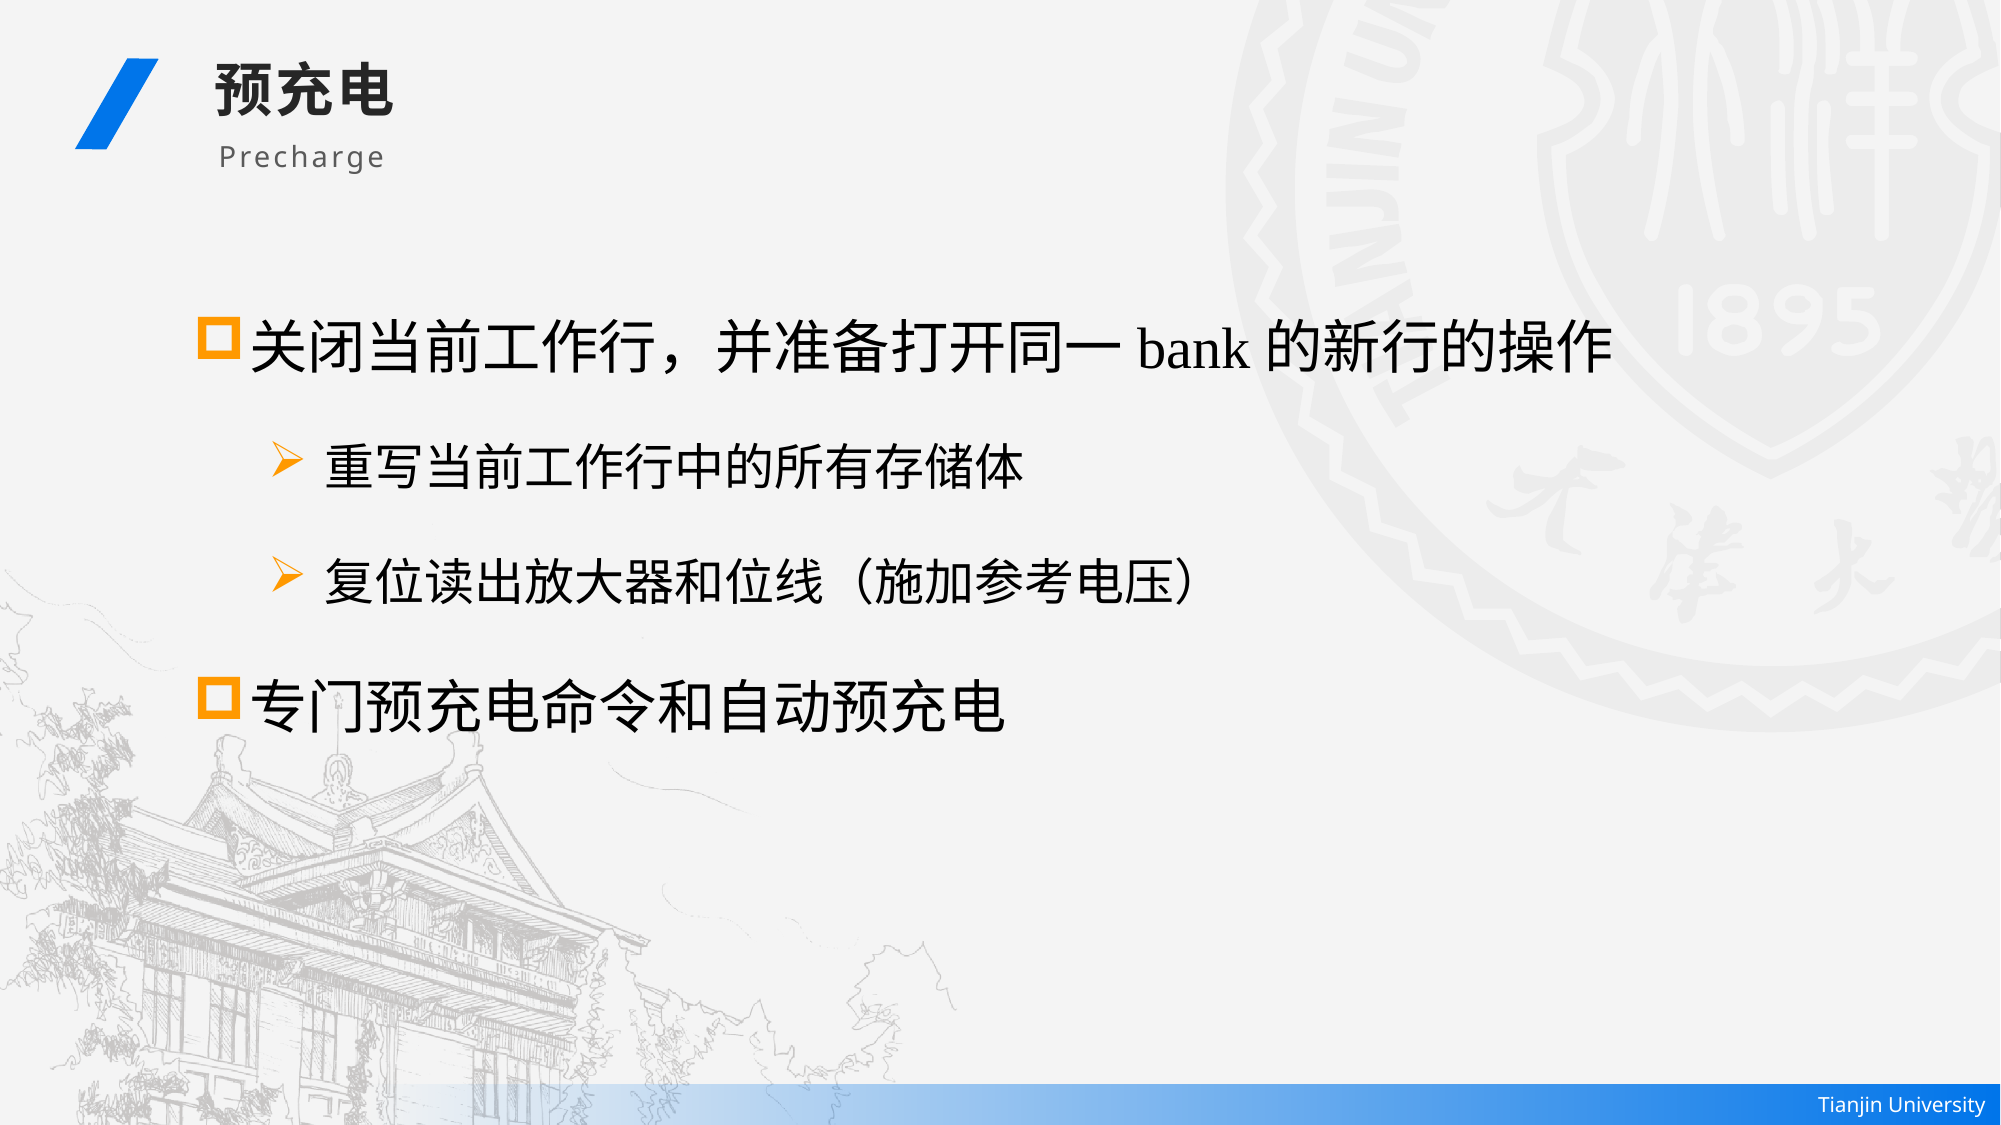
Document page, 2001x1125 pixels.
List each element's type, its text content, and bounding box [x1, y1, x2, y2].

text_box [148, 45, 454, 184]
text_box 关闭当前工作行，并准备打开同一bank的新行的操作 重写当前工作行中的所有存储体 复位读出放大器和位线（施加参考电压） 专门预充电命令和自动预充电 [178, 268, 1824, 748]
text_box [74, 58, 148, 150]
